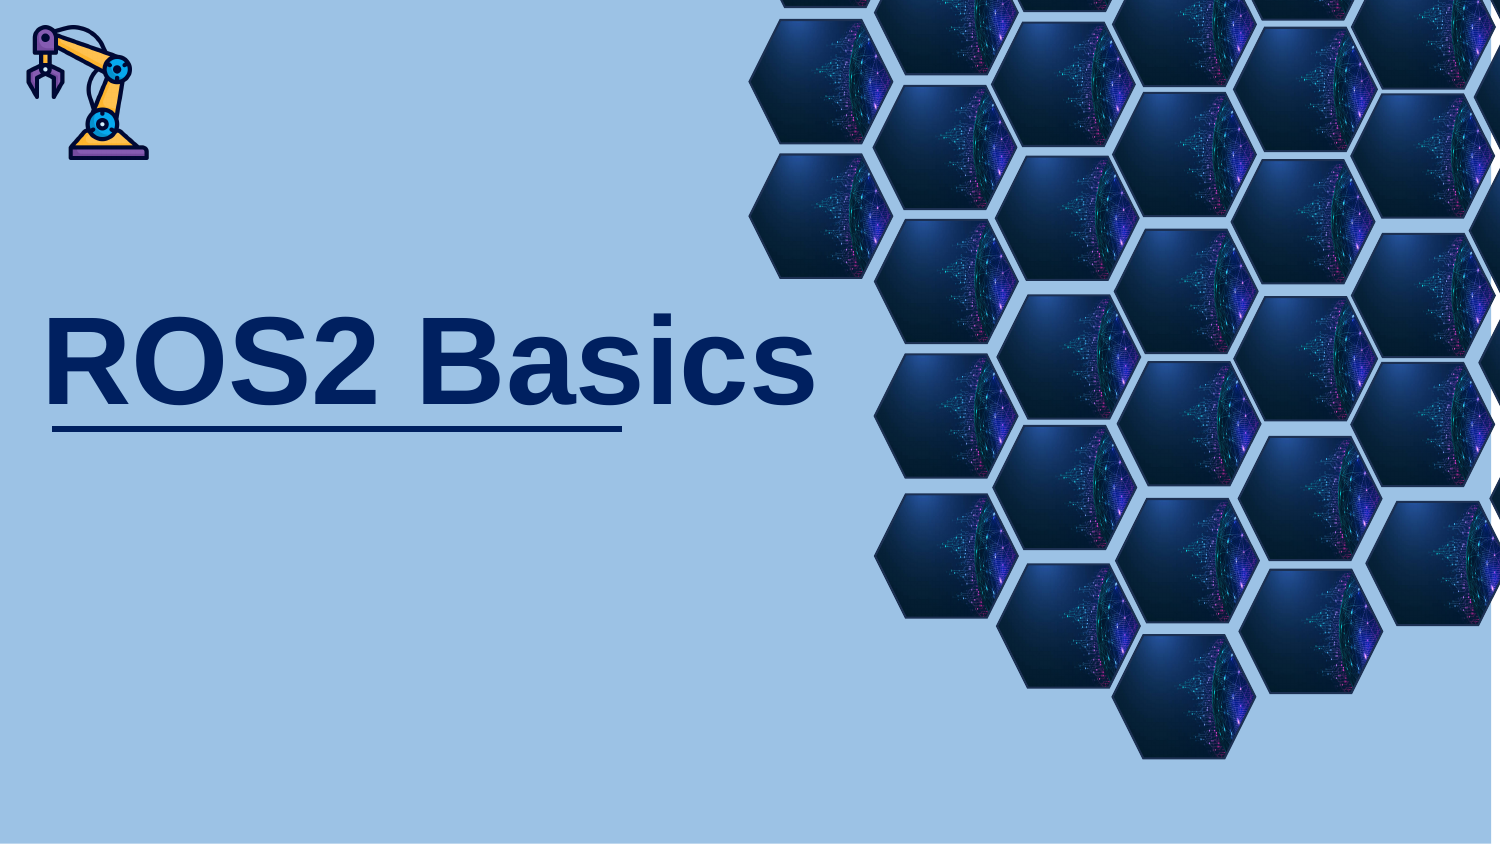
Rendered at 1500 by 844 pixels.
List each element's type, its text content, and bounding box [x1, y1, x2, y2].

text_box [749, 0, 1500, 759]
text_box ROS2 Basics [13, 273, 744, 435]
picture [20, 24, 155, 160]
text_box [0, 0, 1492, 844]
